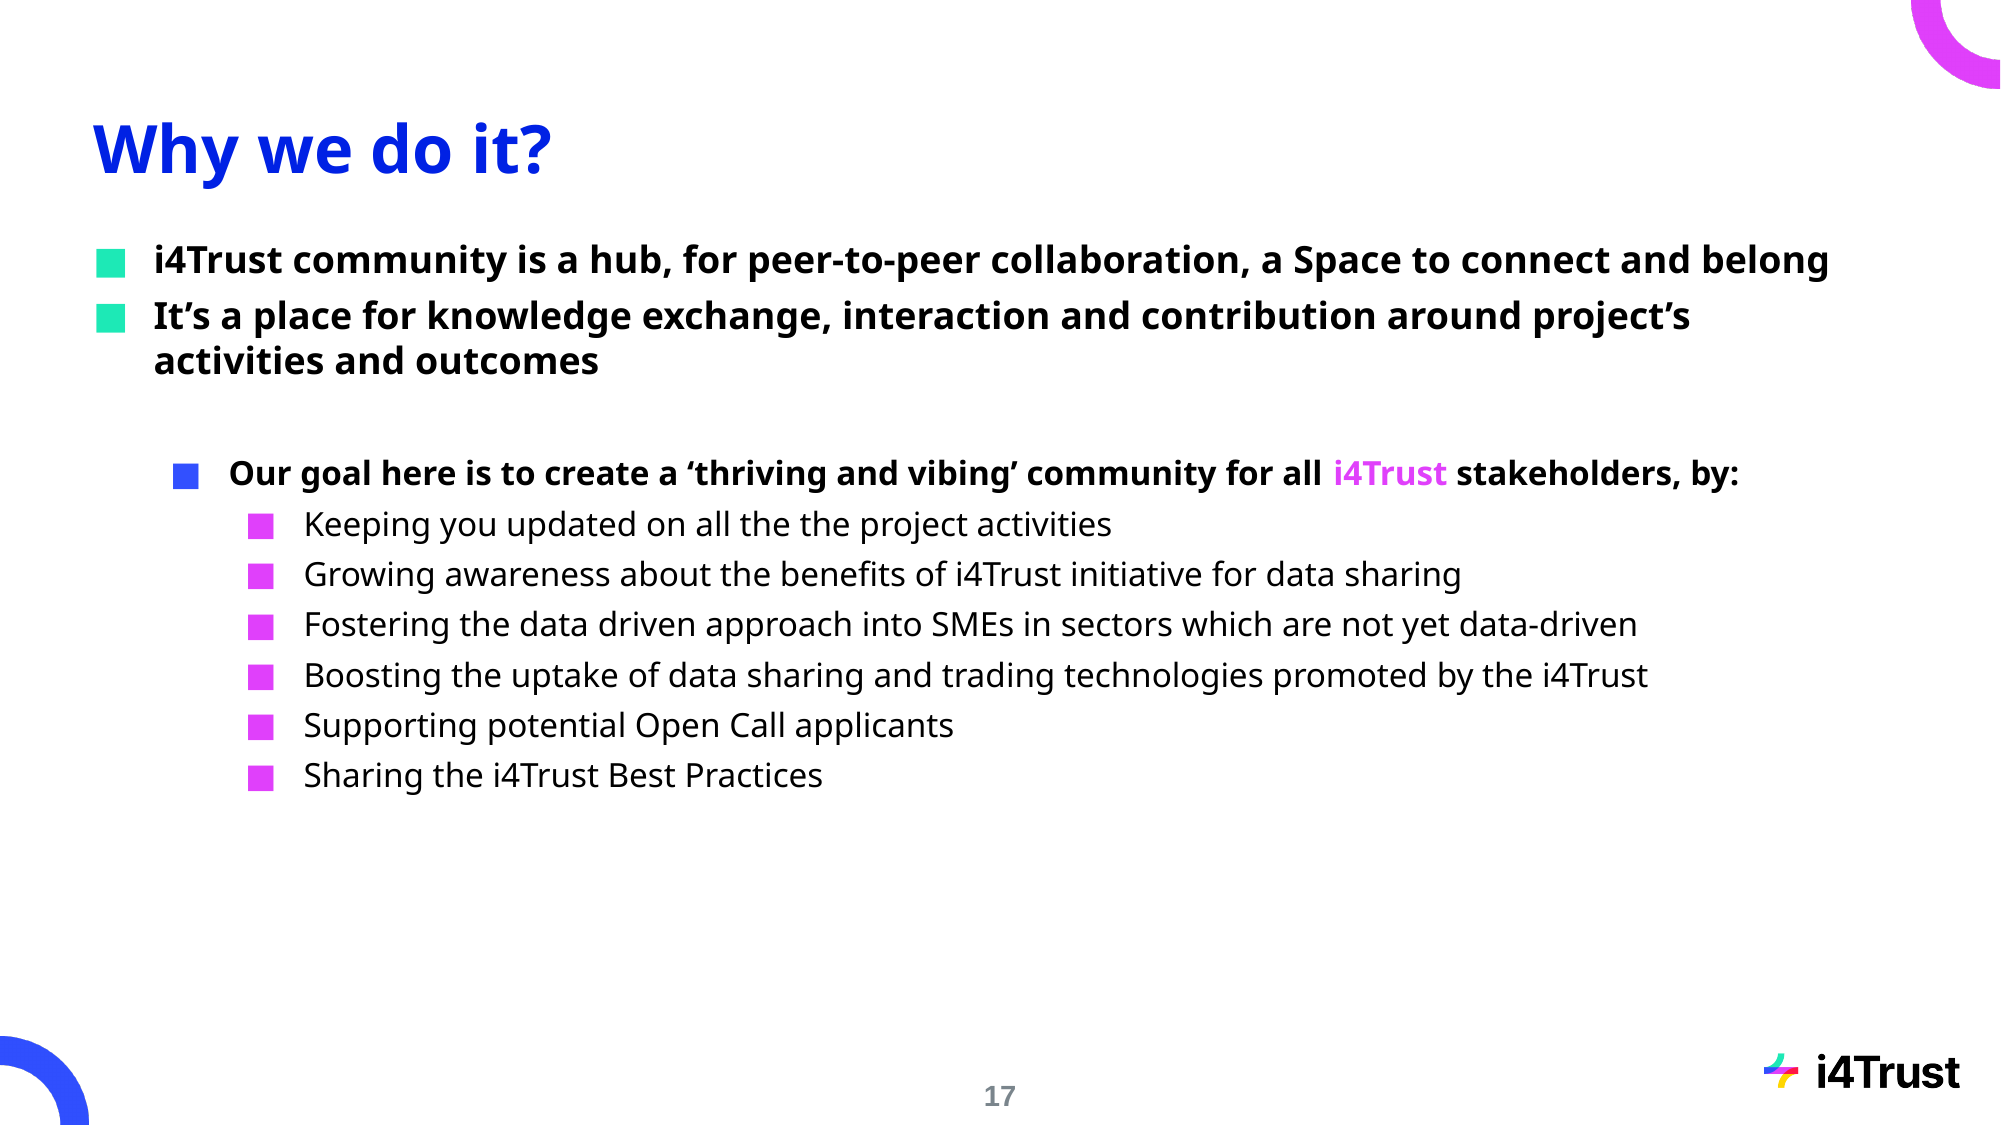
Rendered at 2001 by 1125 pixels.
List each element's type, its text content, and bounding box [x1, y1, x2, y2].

picture [1911, 0, 2001, 89]
slide_number ‹#› [887, 1065, 1114, 1125]
title Why we do it? [78, 59, 1851, 199]
list i4Trust community is a hub, for peer-to-peer collaboration, a Space to connect and belong It’s a place for knowledge exchange, interaction and contribution around project’s activities and outcomes Our goal here is to create a ‘thriving and vibing’ community for all i4Trust stakeholders, by: Keeping you updated on all the the project activities Growing awareness about the benefits of i4Trust initiative for data sharing Fostering the data driven approach into SMEs in sectors which are not yet data-driven Boosting the uptake of data sharing and trading technologies promoted by the i4Trust Supporting potential Open Call applicants Sharing the i4Trust Best Practices [78, 236, 1851, 1078]
picture [1763, 1043, 1961, 1099]
picture [0, 1036, 89, 1125]
